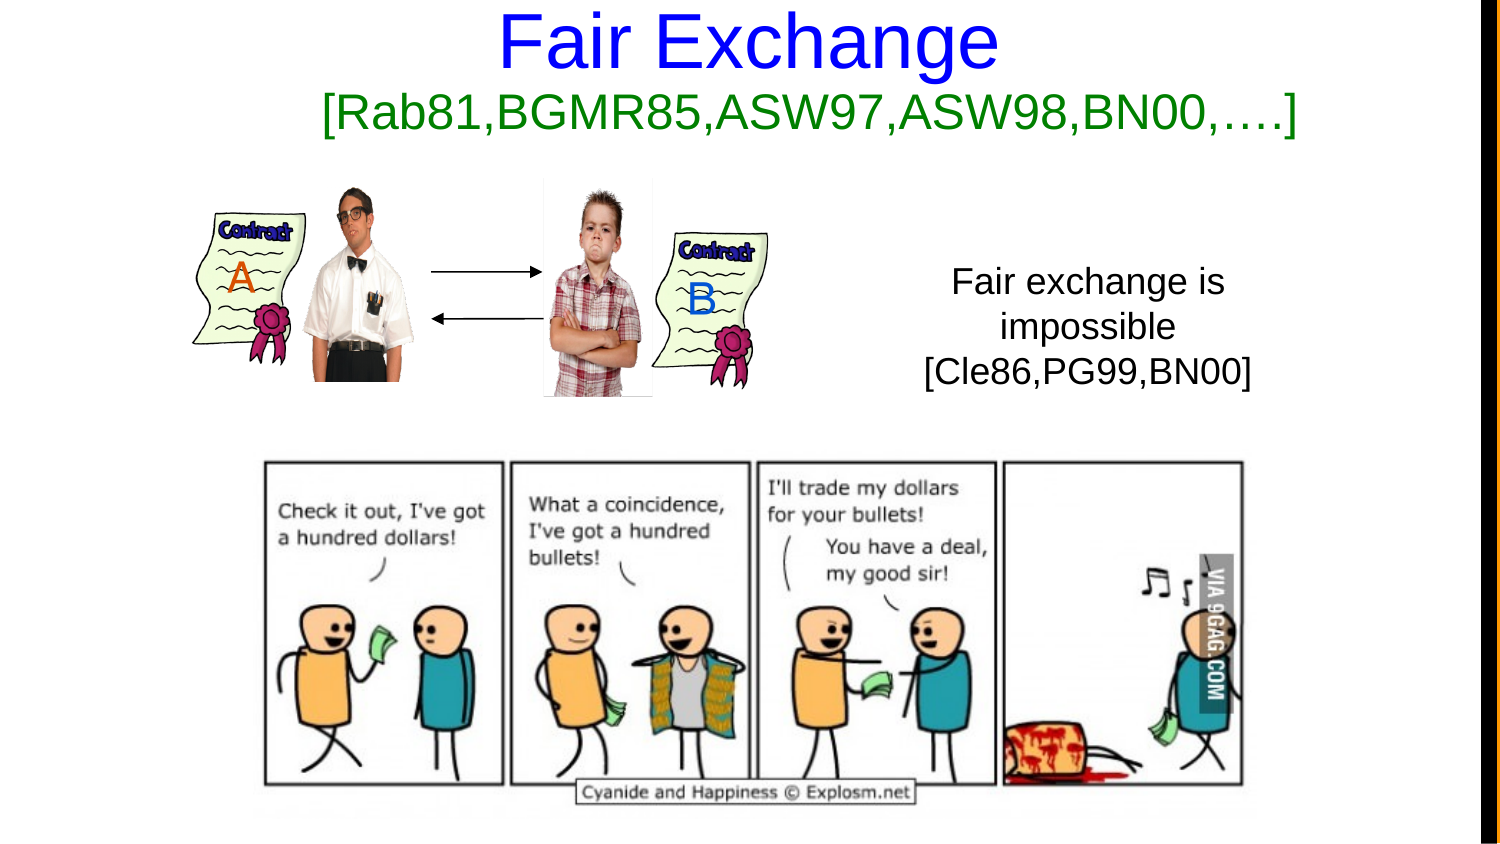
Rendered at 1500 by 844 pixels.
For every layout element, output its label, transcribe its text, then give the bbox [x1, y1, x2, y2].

text_box [431, 265, 538, 279]
text_box [Rab81,BGMR85,ASW97,ASW98,BN00,….] [306, 72, 1314, 173]
picture [543, 177, 797, 404]
text_box Fair Exchange [187, 0, 1313, 103]
text_box Fair exchange is impossible [Cle86,PG99,BN00] [825, 249, 1352, 400]
text_box [431, 312, 538, 325]
picture [177, 187, 425, 383]
picture [252, 449, 1257, 819]
